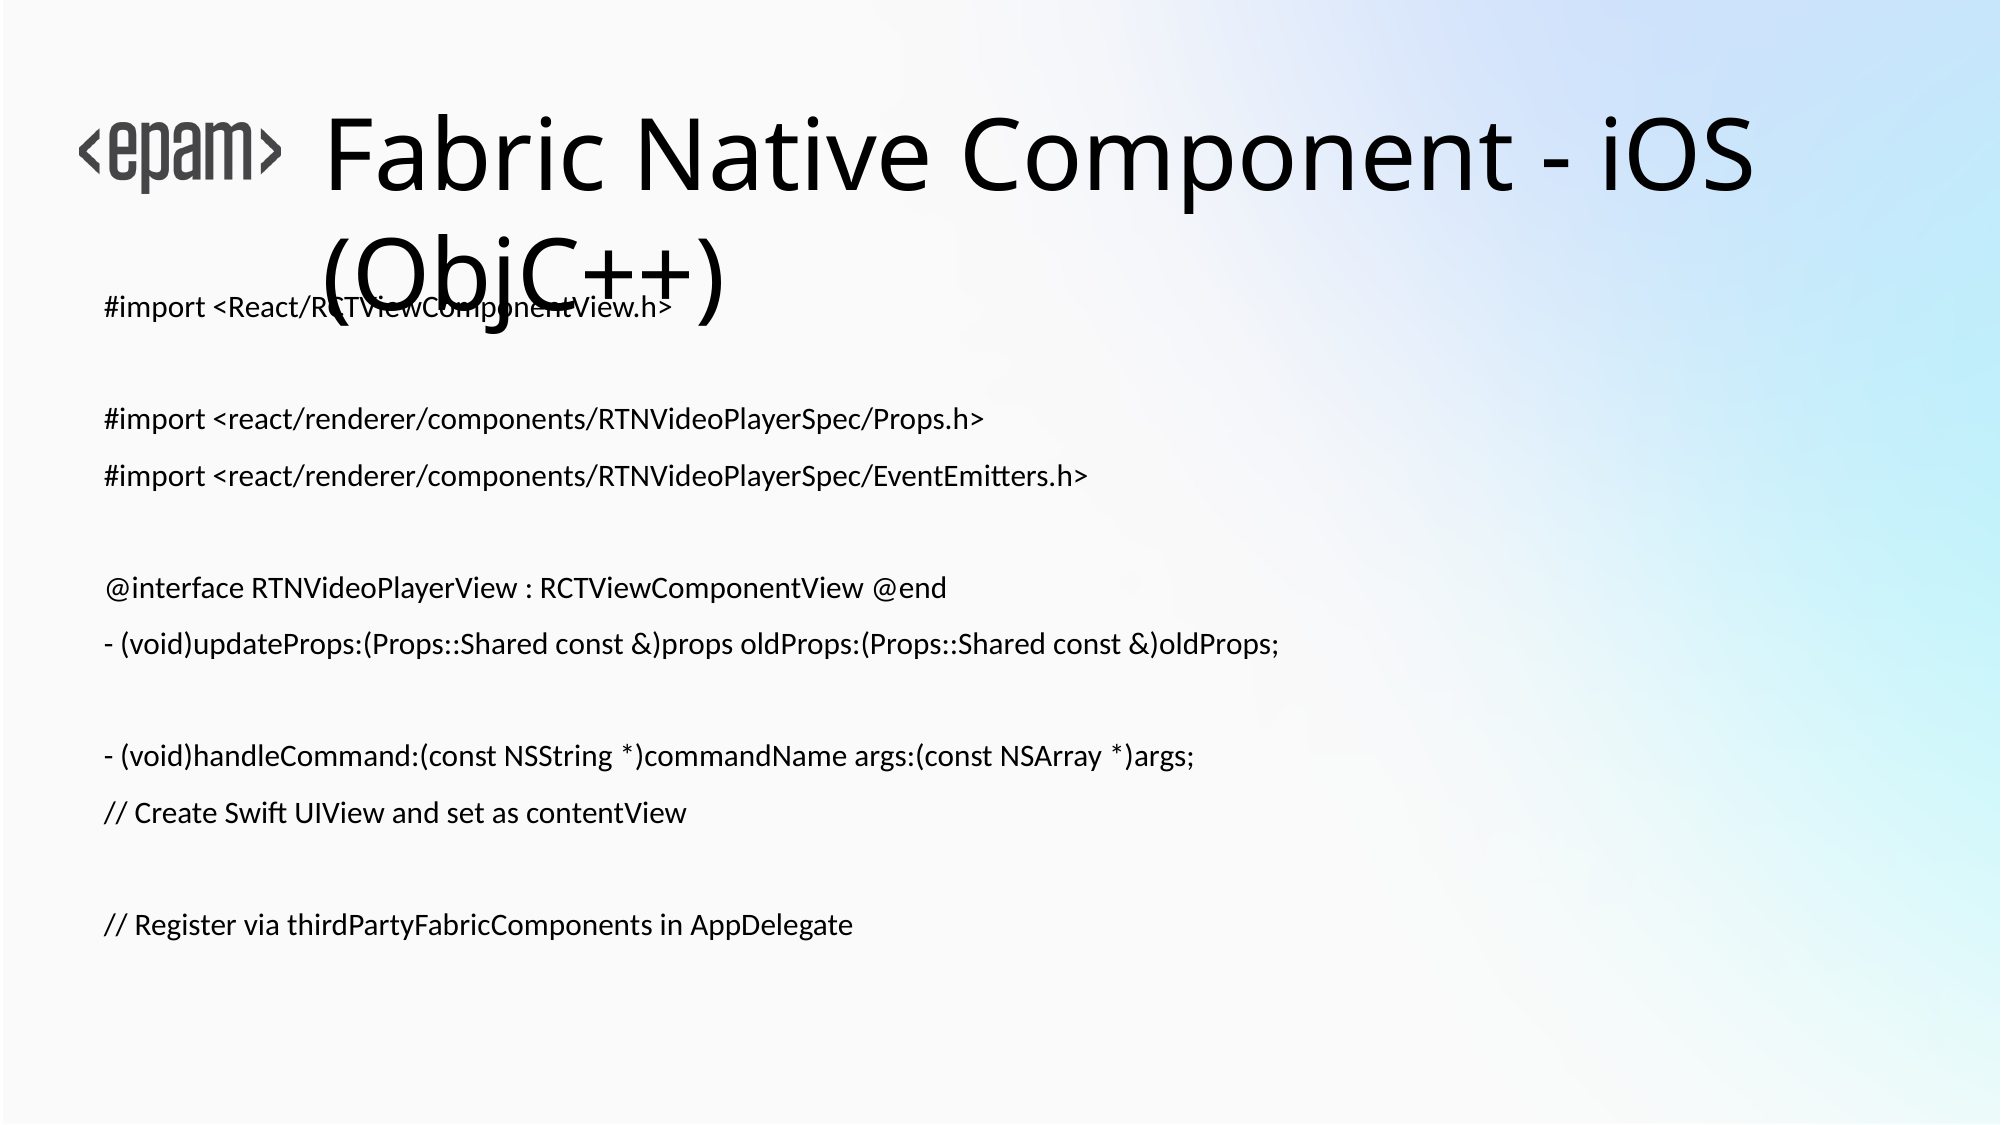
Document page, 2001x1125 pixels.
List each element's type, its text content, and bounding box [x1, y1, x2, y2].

title Fabric Native Component - iOS (ObjC++) [322, 90, 1835, 212]
text_box #import <React/RCTViewComponentView.h> #import <react/renderer/components/RTNVideoPlayerSpec/Props.h> #import <react/renderer/components/RTNVideoPlayerSpec/EventEmitters.h> @interface RTNVideoPlayerView : RCTViewComponentView @end - (void)updateProps:(Props::Shared const &)props oldProps:(Props::Shared const &)oldProps; - (void)handleCommand:(const NSString *)commandName args:(const NSArray *)args; // Create Swift UIView and set as contentView // Register via thirdPartyFabricComponents in AppDelegate [88, 260, 1512, 949]
picture [3, 0, 2000, 1125]
